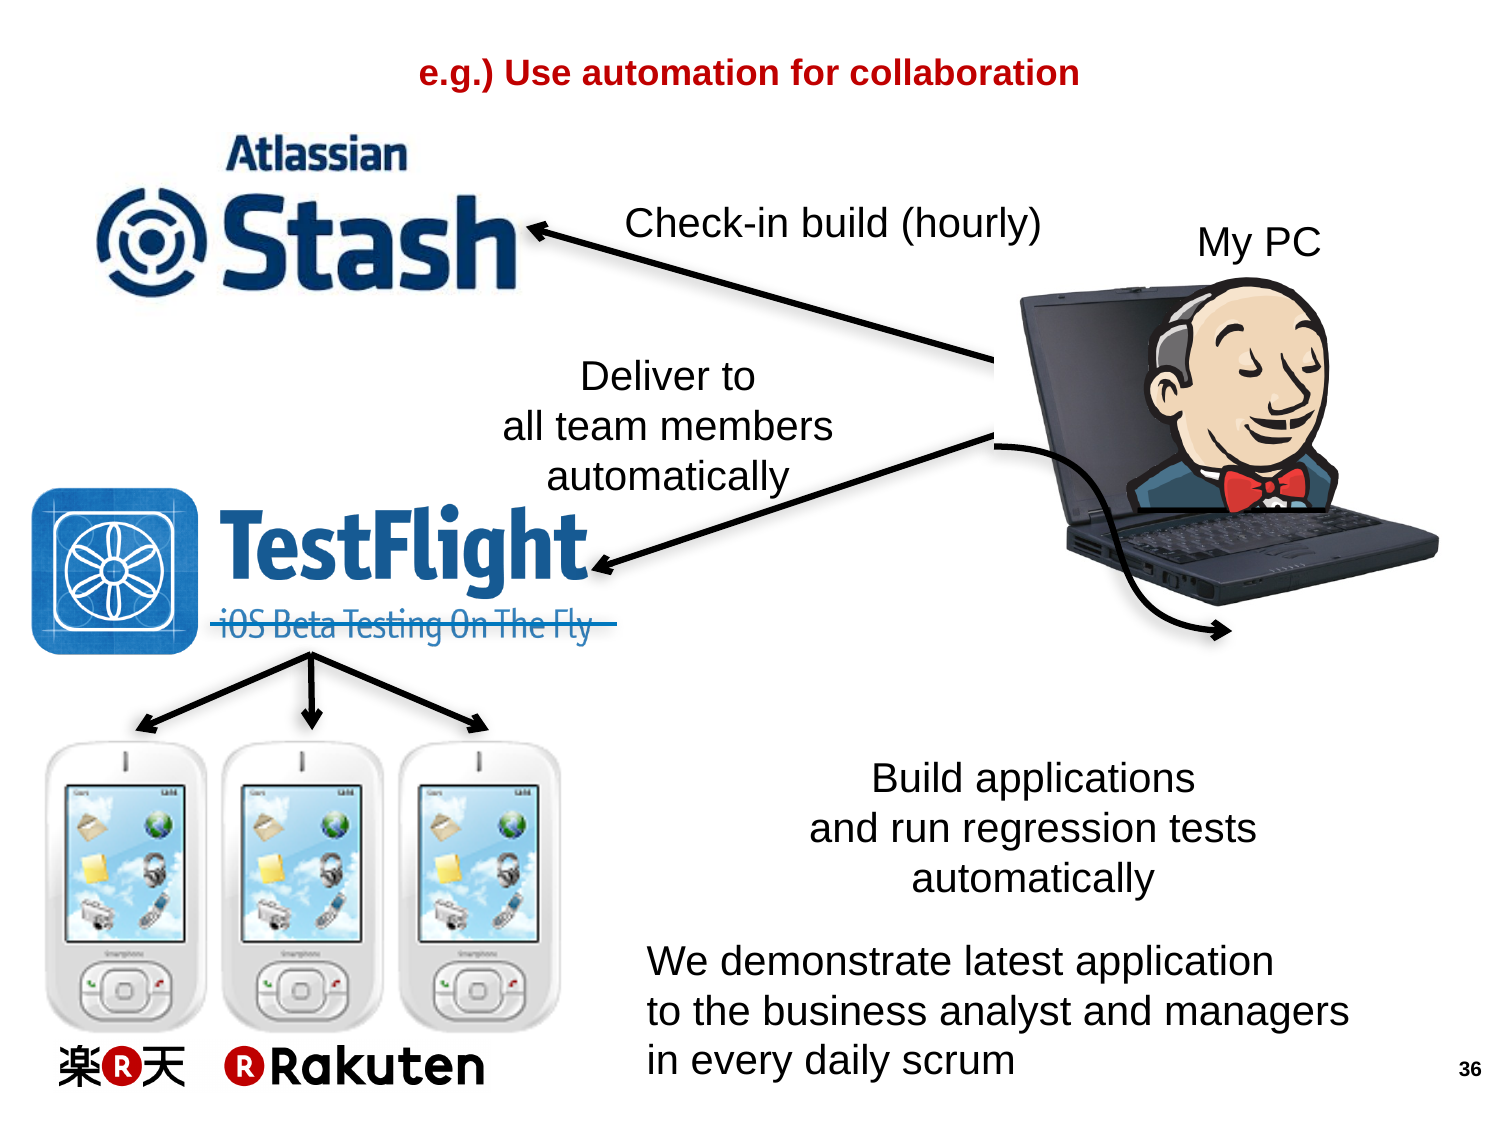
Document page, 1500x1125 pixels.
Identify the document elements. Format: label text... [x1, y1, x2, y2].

text_box Check-in build (hourly) [560, 172, 1080, 225]
picture [30, 485, 592, 655]
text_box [525, 226, 1116, 396]
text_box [135, 654, 307, 728]
text_box Deliver to all team members automatically [395, 349, 585, 484]
picture [95, 131, 527, 322]
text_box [993, 261, 1471, 632]
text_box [590, 394, 988, 571]
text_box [993, 446, 1233, 632]
text_box My PC [1080, 172, 1439, 260]
text_box We demonstrate latest application to the business analyst and managers in every daily scrum [631, 934, 1436, 1083]
title e.g.) Use automation for collaboration [59, 41, 1441, 101]
text_box Build applications and run regression tests automatically [719, 752, 1348, 900]
picture [0, 729, 648, 1093]
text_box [310, 654, 490, 728]
